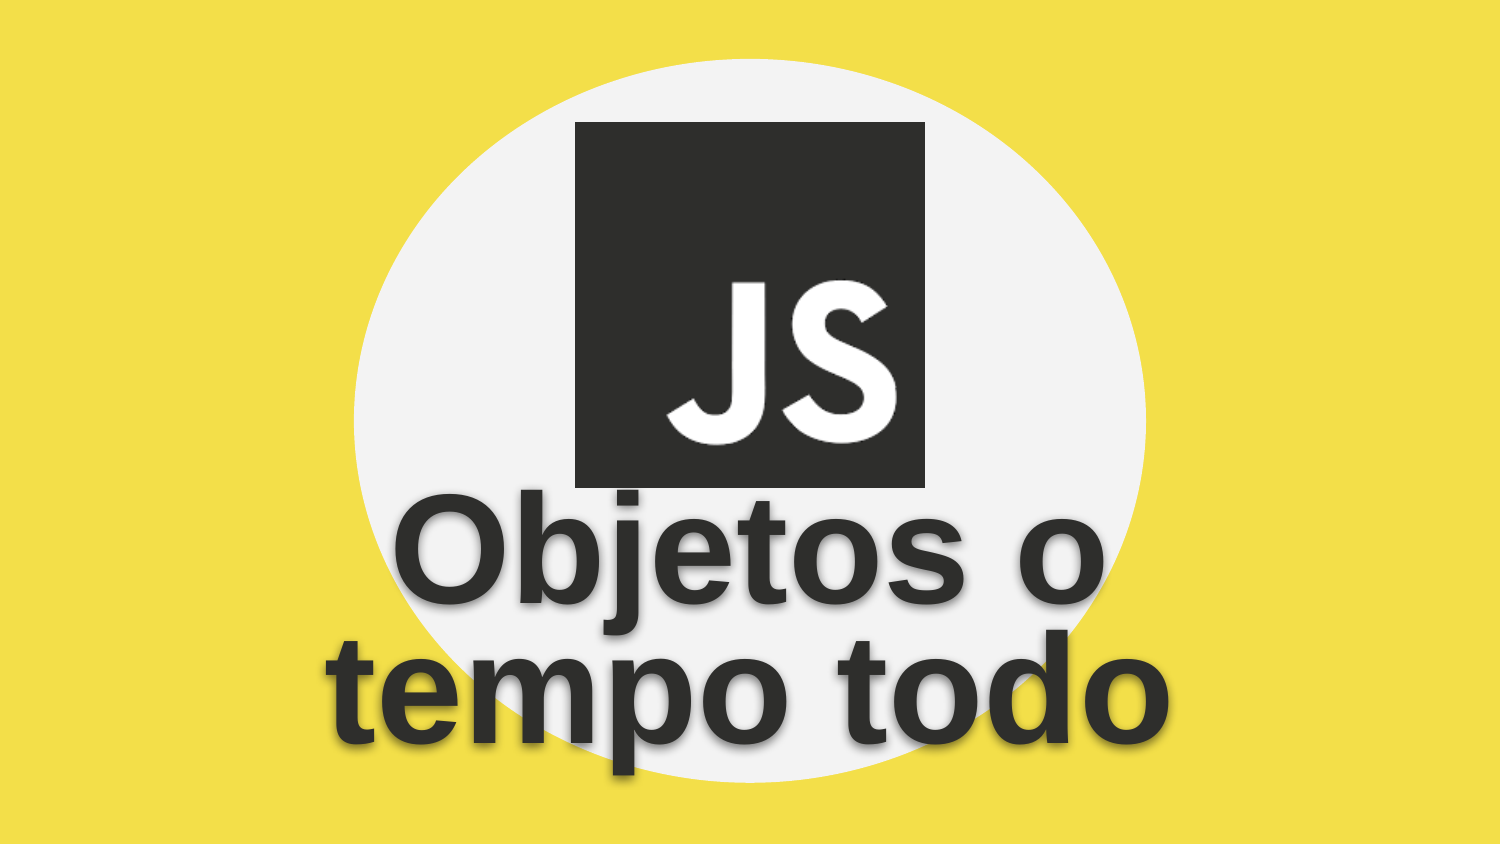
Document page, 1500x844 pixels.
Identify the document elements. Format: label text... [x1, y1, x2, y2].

text_box [353, 58, 1147, 471]
picture [575, 122, 925, 489]
text_box [587, 751, 913, 783]
text_box Objetos o tempo todo [128, 475, 1372, 740]
